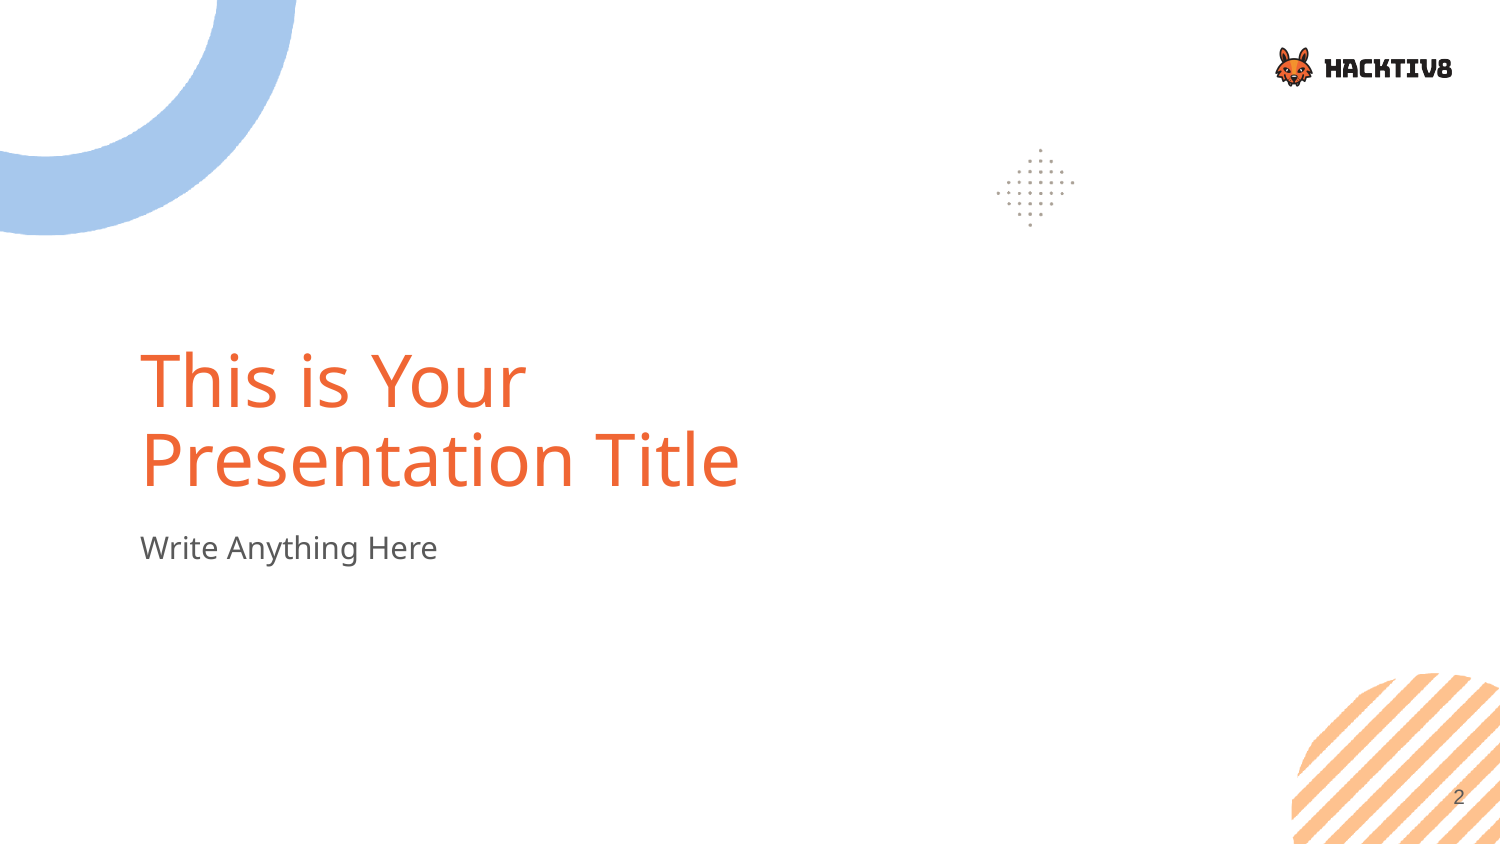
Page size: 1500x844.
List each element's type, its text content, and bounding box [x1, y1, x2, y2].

slide_number ‹#› [1389, 764, 1480, 830]
text_box This is Your Presentation Title [125, 329, 933, 511]
picture [0, 0, 1500, 844]
text_box Write Anything Here [125, 517, 790, 605]
